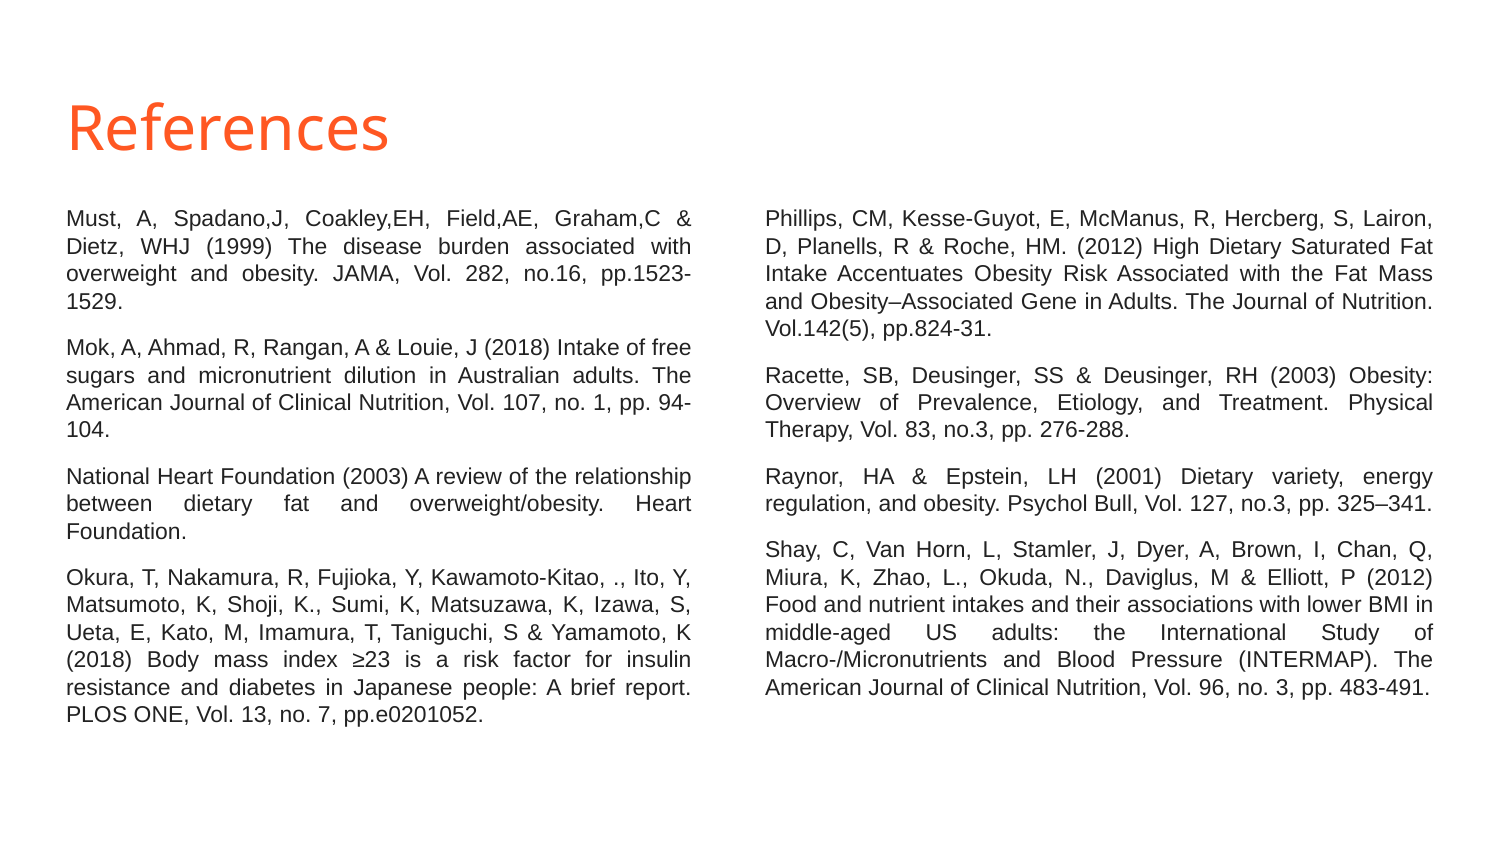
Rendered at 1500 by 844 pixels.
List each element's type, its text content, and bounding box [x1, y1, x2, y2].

list Must, A, Spadano,J, Coakley,EH, Field,AE, Graham,C & Dietz, WHJ (1999) The disease burden associated with overweight and obesity. JAMA, Vol. 282, no.16, pp.1523-1529. Mok, A, Ahmad, R, Rangan, A & Louie, J (2018) Intake of free sugars and micronutrient dilution in Australian adults. The American Journal of Clinical Nutrition, Vol. 107, no. 1, pp. 94-104. National Heart Foundation (2003) A review of the relationship between dietary fat and overweight/obesity. Heart Foundation. Okura, T, Nakamura, R, Fujioka, Y, Kawamoto-Kitao, ., Ito, Y, Matsumoto, K, Shoji, K., Sumi, K, Matsuzawa, K, Izawa, S, Ueta, E, Kato, M, Imamura, T, Taniguchi, S & Yamamoto, K (2018) Body mass index ≥23 is a risk factor for insulin resistance and diabetes in Japanese people: A brief report. PLOS ONE, Vol. 13, no. 7, pp.e0201052. [51, 189, 708, 750]
title References [51, 72, 1449, 167]
list Phillips, CM, Kesse-Guyot, E, McManus, R, Hercberg, S, Lairon, D, Planells, R & Roche, HM. (2012) High Dietary Saturated Fat Intake Accentuates Obesity Risk Associated with the Fat Mass and Obesity–Associated Gene in Adults. The Journal of Nutrition. Vol.142(5), pp.824-31. Racette, SB, Deusinger, SS & Deusinger, RH (2003) Obesity: Overview of Prevalence, Etiology, and Treatment. Physical Therapy, Vol. 83, no.3, pp. 276-288. Raynor, HA & Epstein, LH (2001) Dietary variety, energy regulation, and obesity. Psychol Bull, Vol. 127, no.3, pp. 325–341. Shay, C, Van Horn, L, Stamler, J, Dyer, A, Brown, I, Chan, Q, Miura, K, Zhao, L., Okuda, N., Daviglus, M & Elliott, P (2012) Food and nutrient intakes and their associations with lower BMI in middle-aged US adults: the International Study of Macro-/Micronutrients and Blood Pressure (INTERMAP). The American Journal of Clinical Nutrition, Vol. 96, no. 3, pp. 483-491. [750, 189, 1449, 750]
